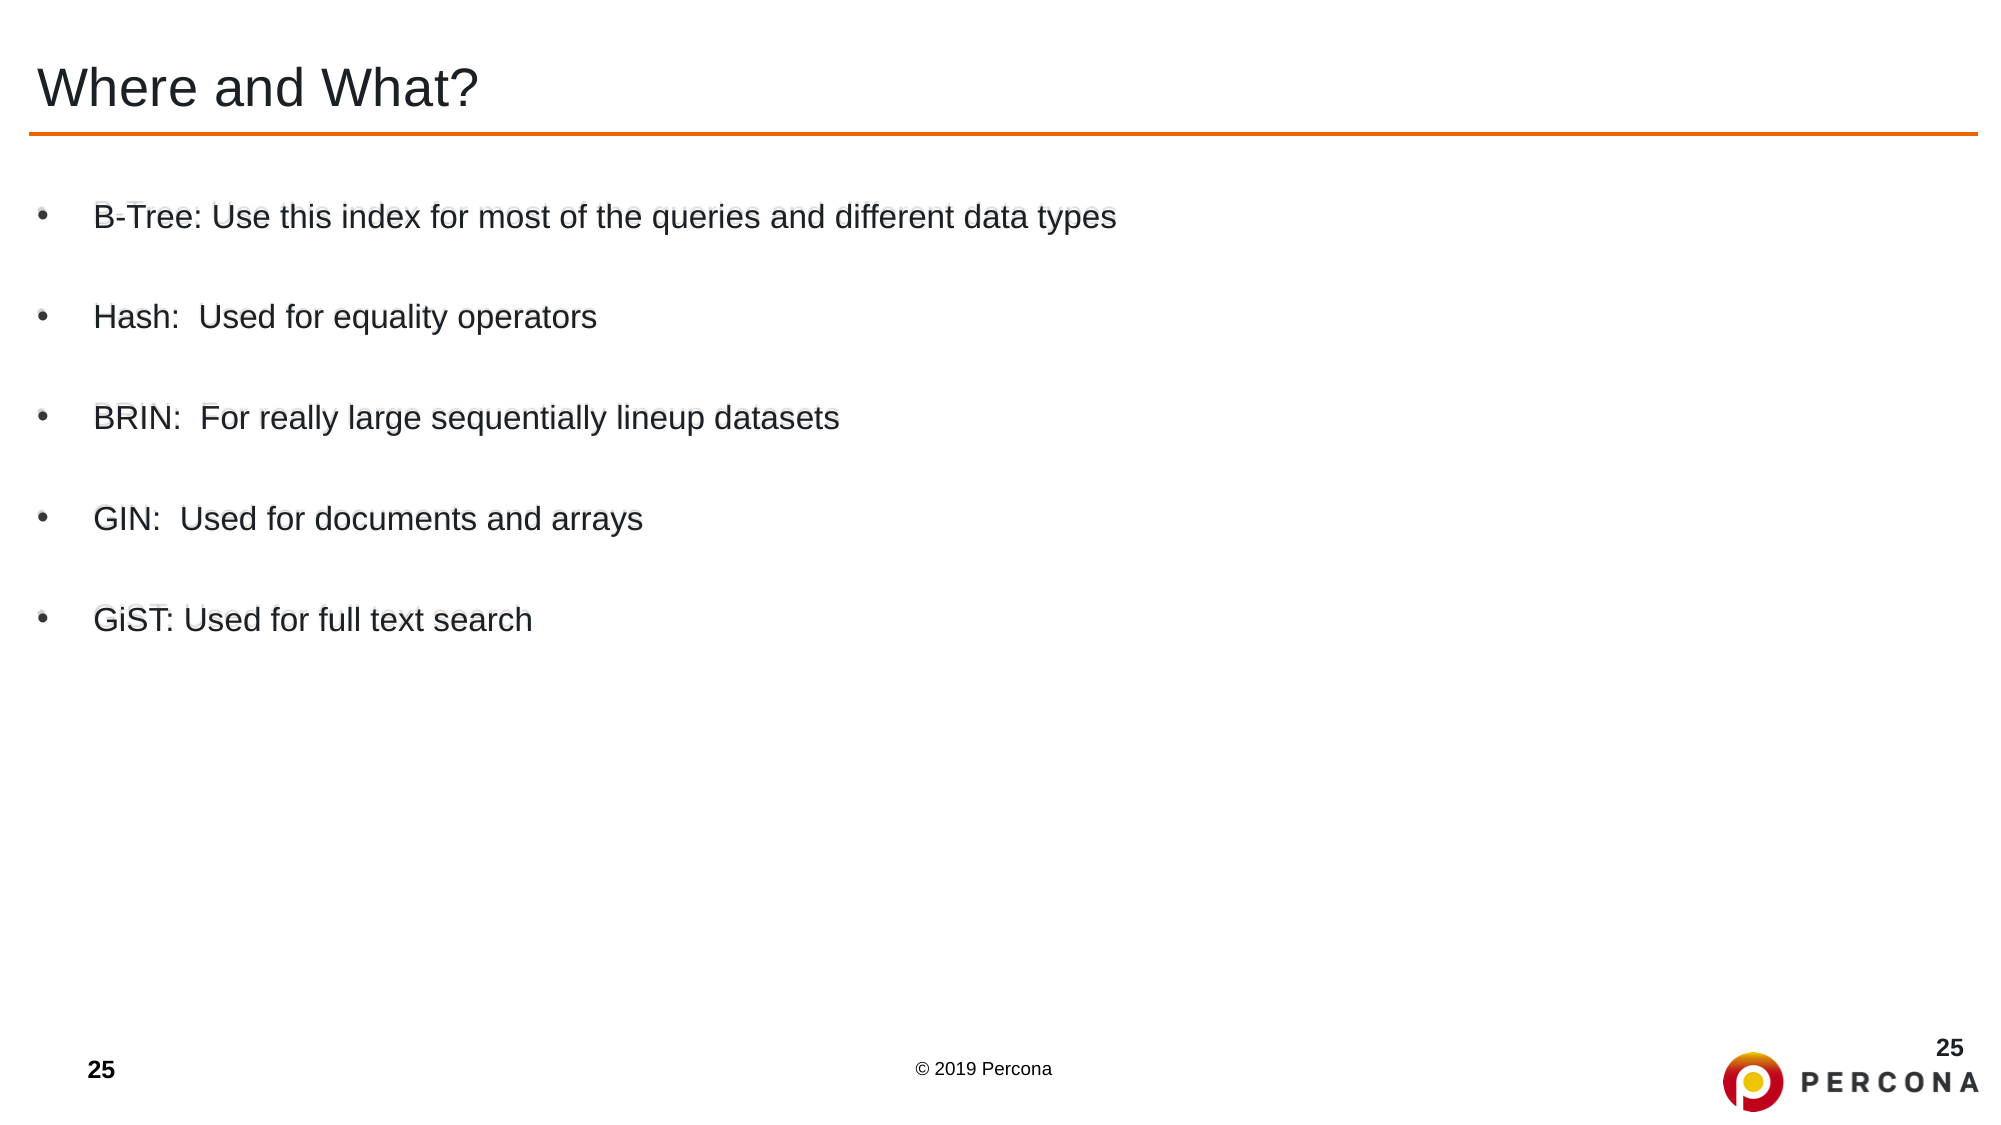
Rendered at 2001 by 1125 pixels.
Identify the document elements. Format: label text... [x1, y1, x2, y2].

list B-Tree: Use this index for most of the queries and different data types Hash: Used for equality operators BRIN: For really large sequentially lineup datasets GIN: Used for documents and arrays GiST: Used for full text search [29, 147, 1979, 993]
picture [1723, 1052, 1979, 1112]
title Where and What? [29, 29, 1979, 145]
slide_number 25 [1928, 1028, 1972, 1066]
